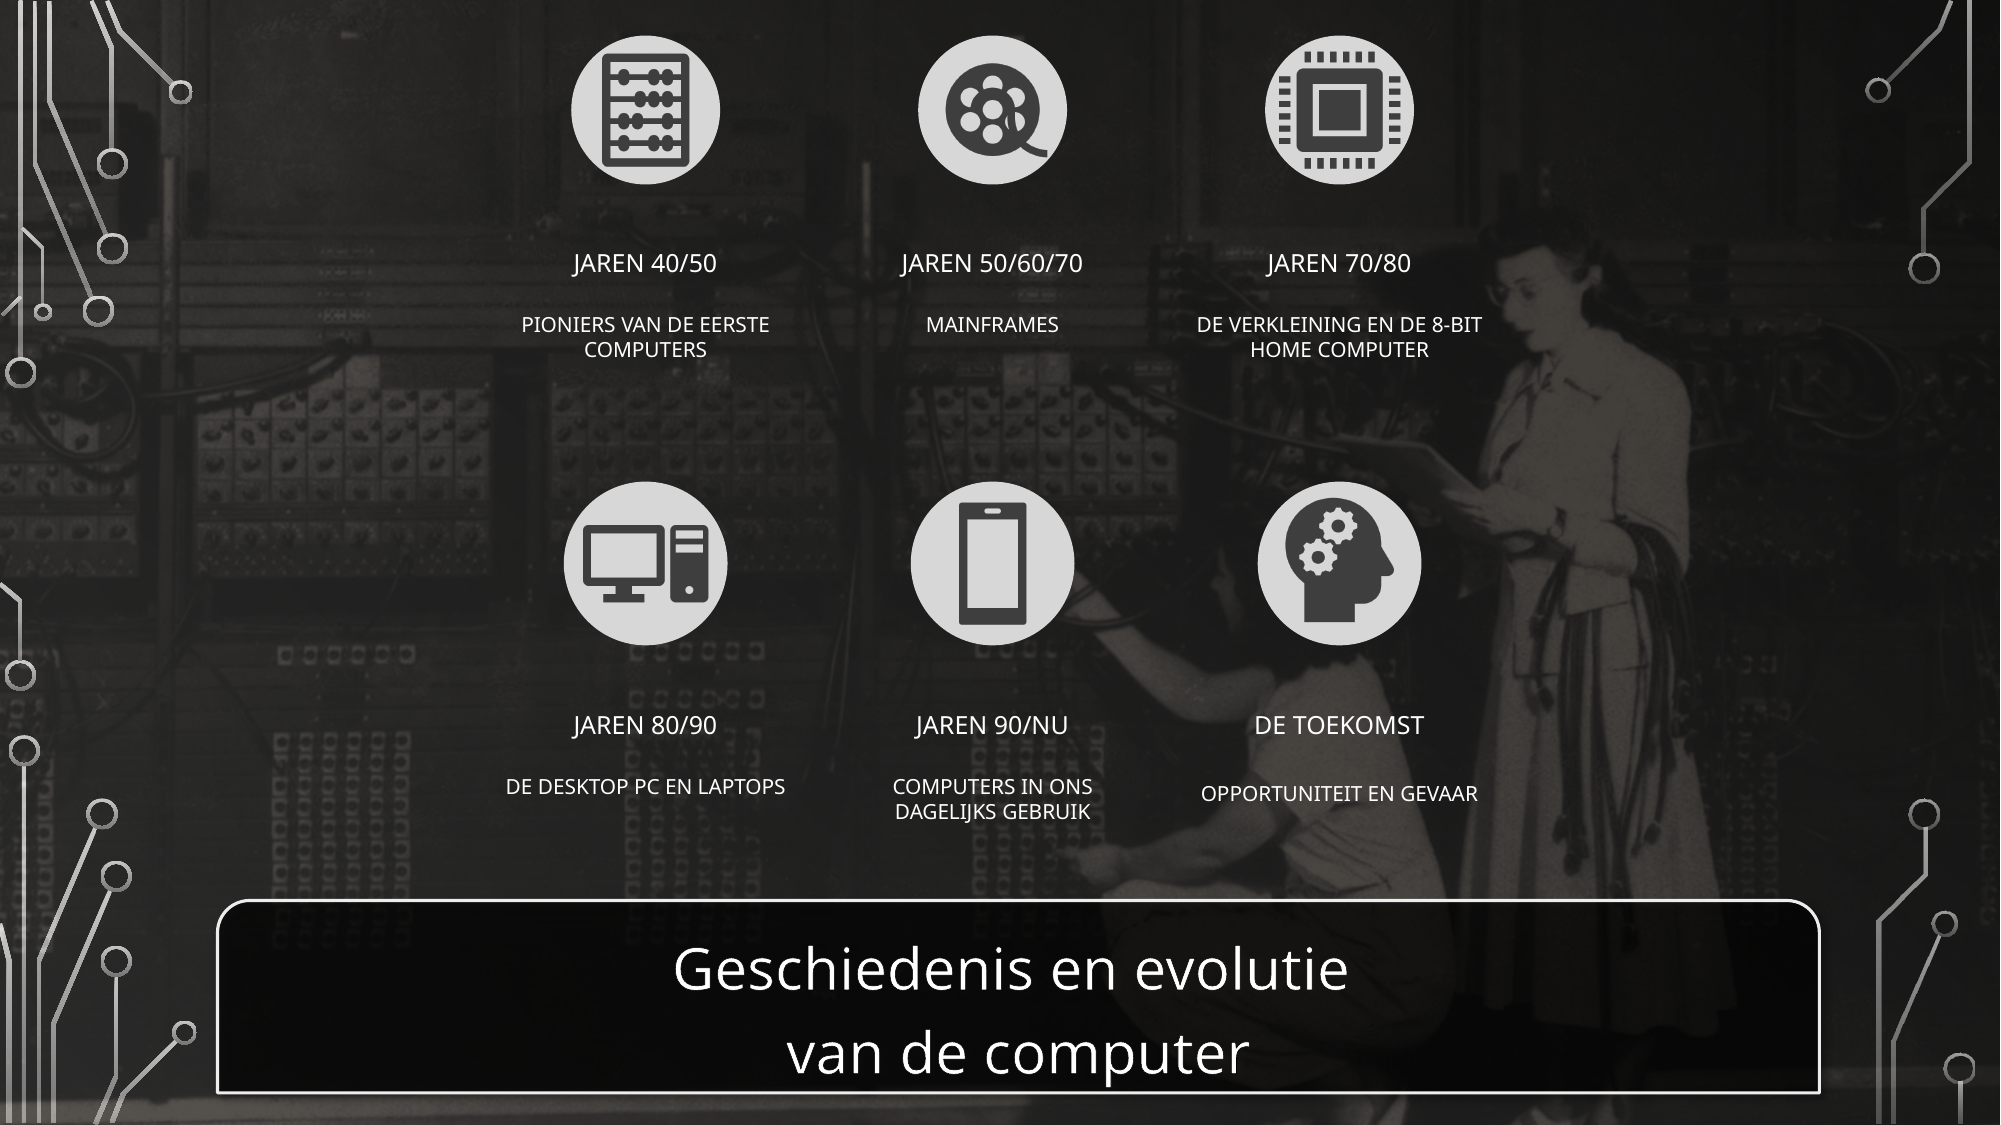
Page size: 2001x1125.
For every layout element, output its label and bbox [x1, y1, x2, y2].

list [353, 23, 1632, 882]
picture [0, 0, 2000, 1125]
